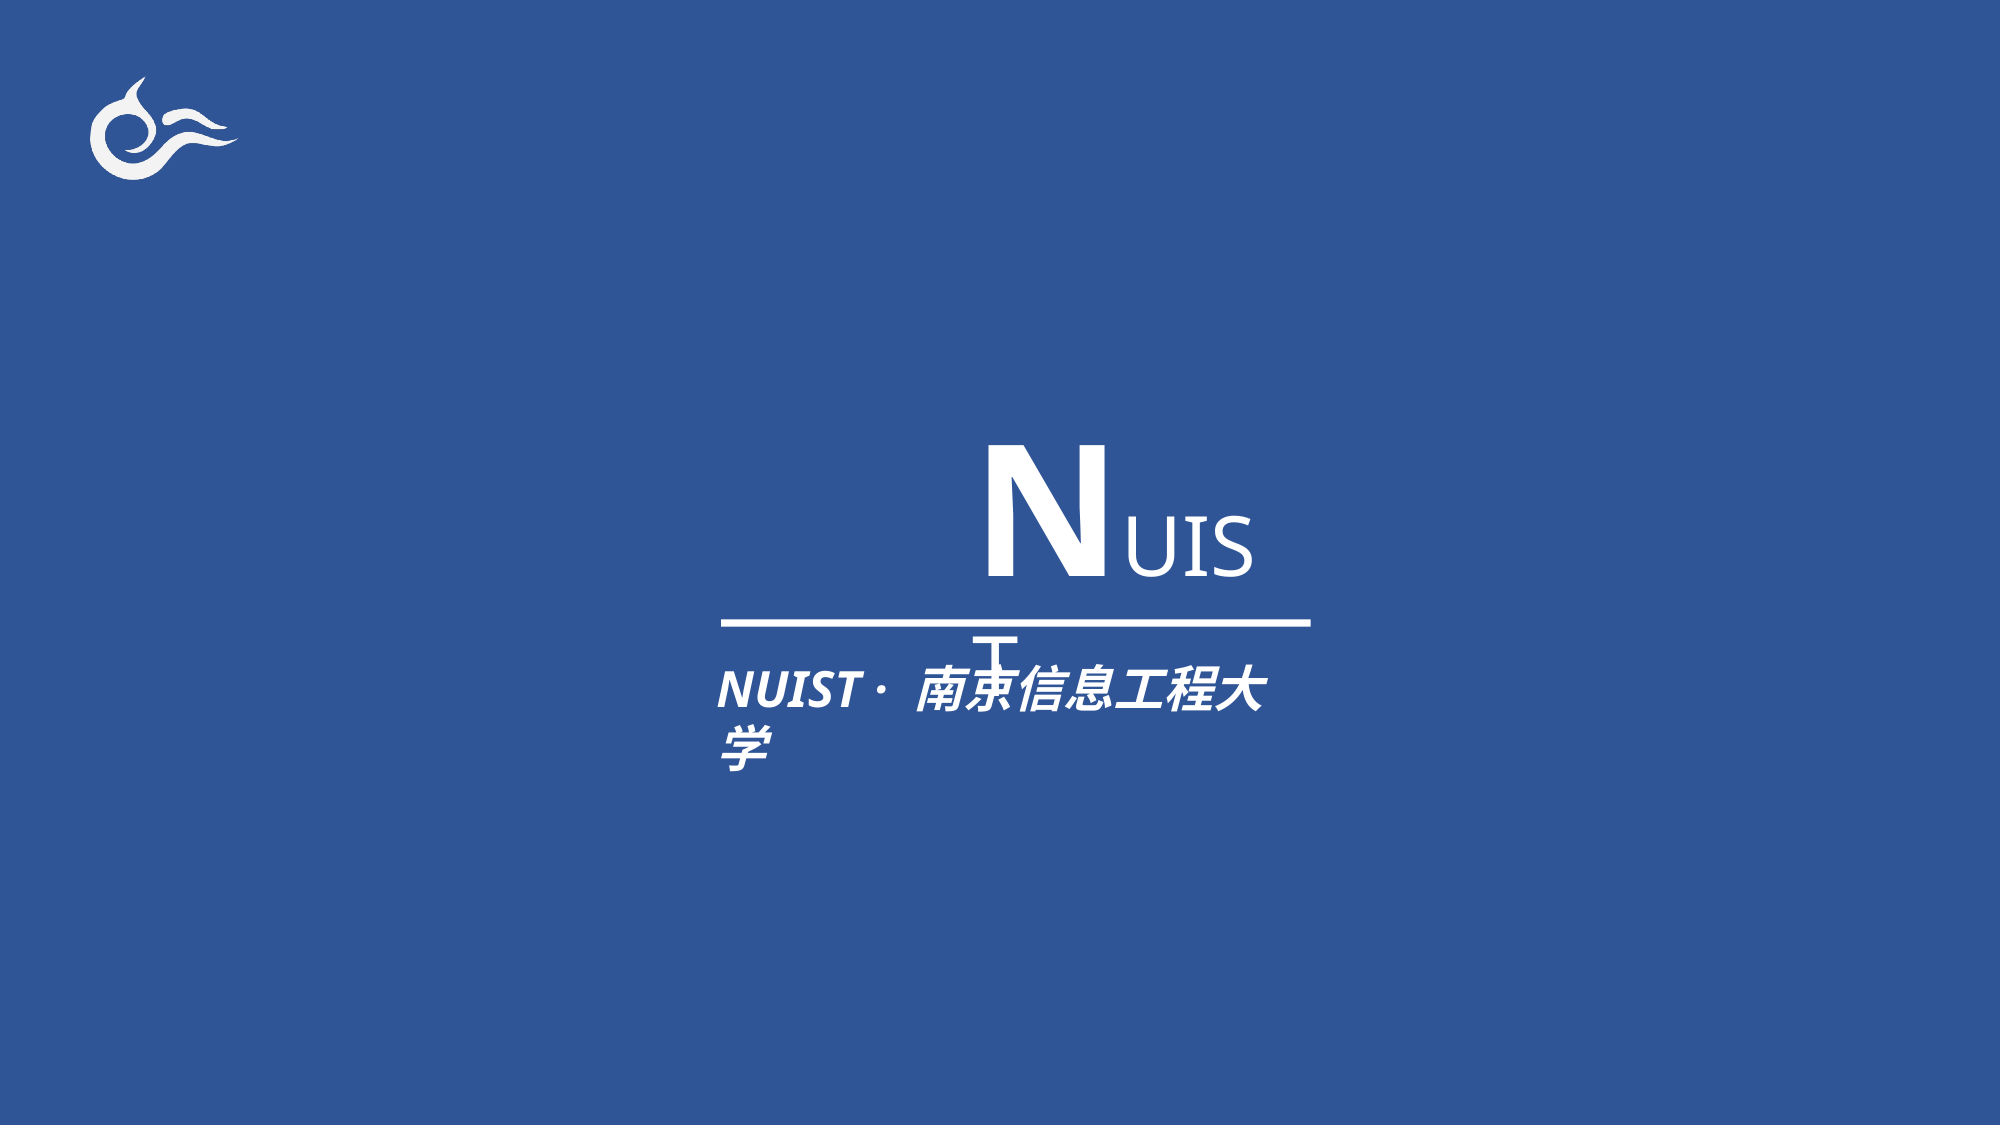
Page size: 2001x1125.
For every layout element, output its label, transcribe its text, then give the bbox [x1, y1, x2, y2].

text_box NUIST [957, 628, 1297, 721]
text_box [720, 618, 1312, 628]
text_box NUIST [957, 385, 1297, 618]
text_box NUIST · 南京信息工程大学 [701, 649, 1319, 785]
picture [90, 76, 238, 180]
